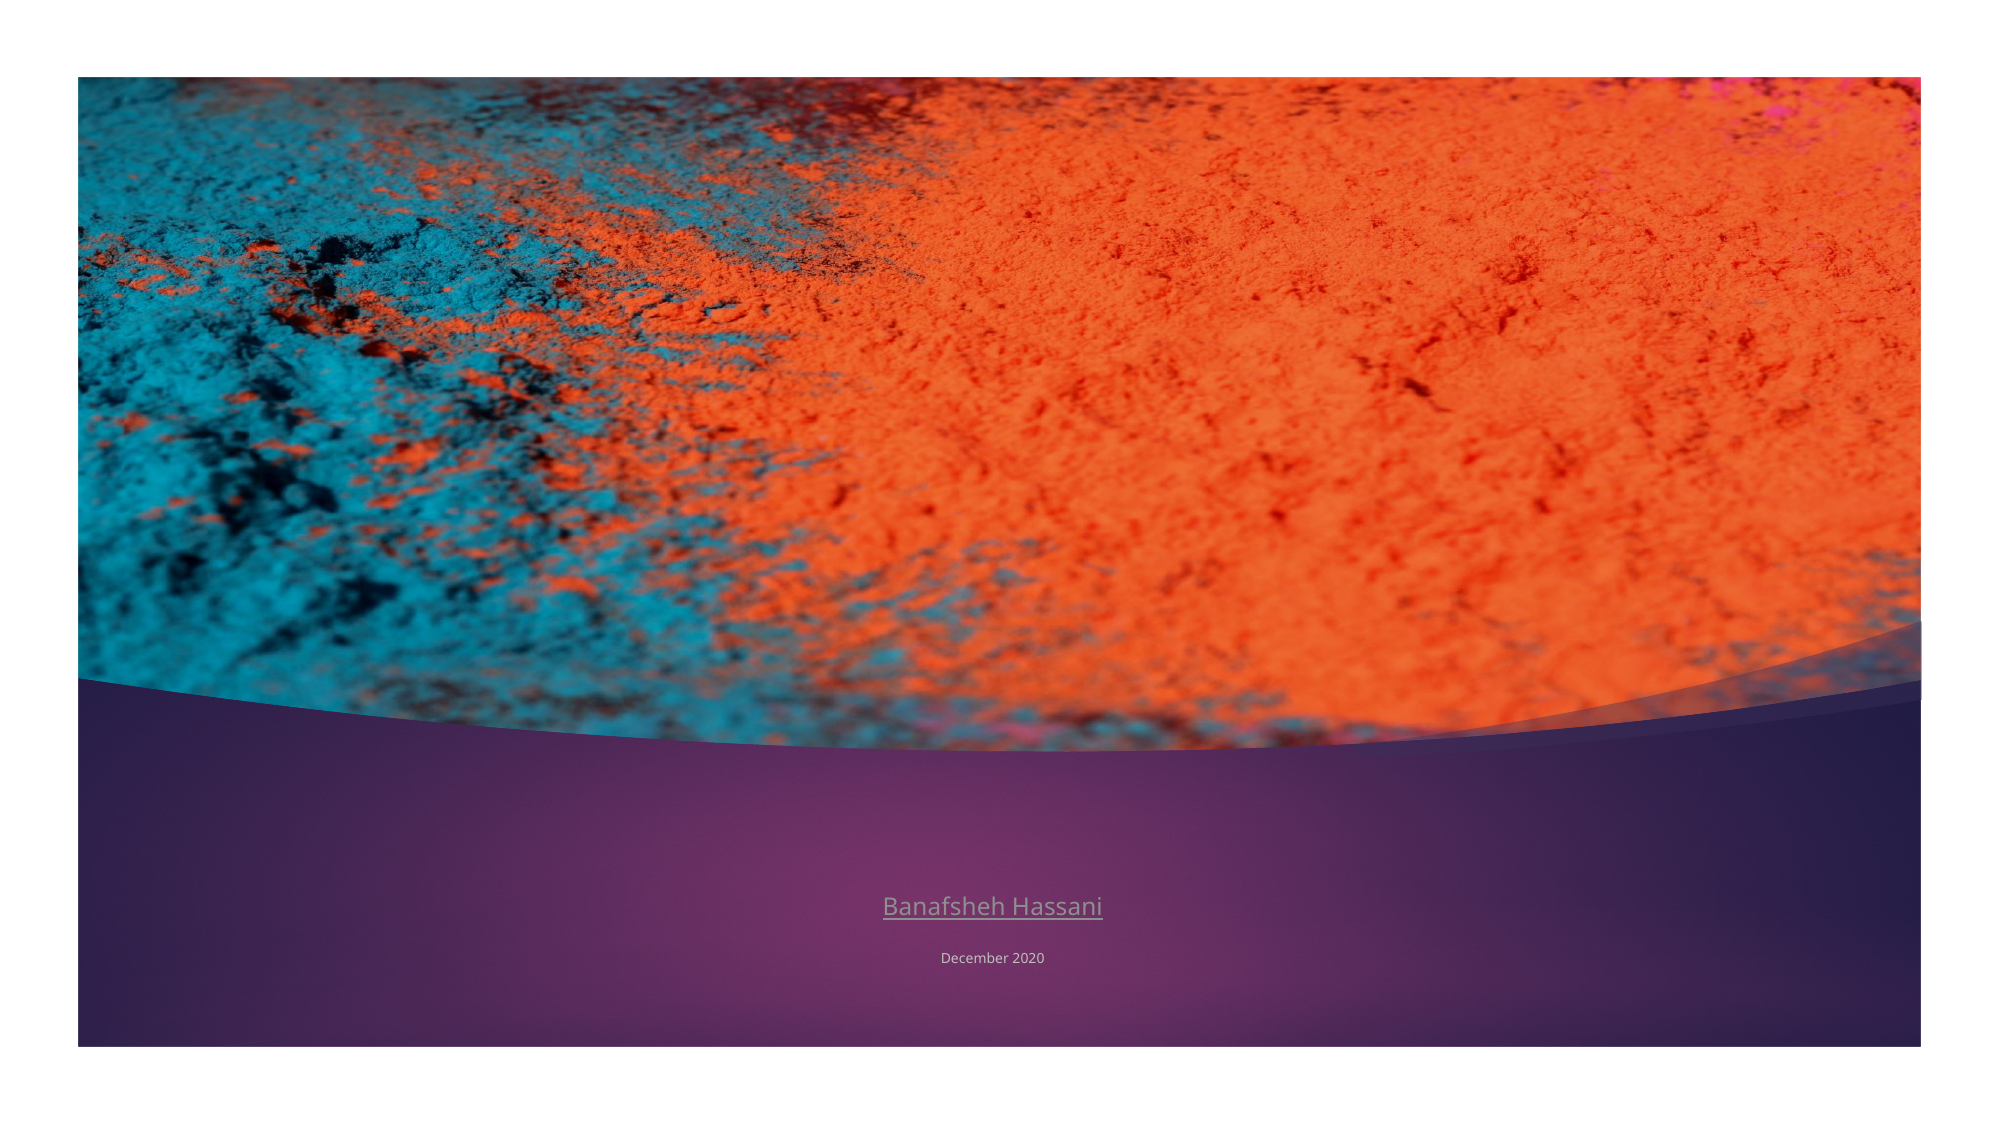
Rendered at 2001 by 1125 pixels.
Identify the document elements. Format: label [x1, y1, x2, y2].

picture [0, 0, 2000, 824]
text_box [0, 835, 2000, 1125]
